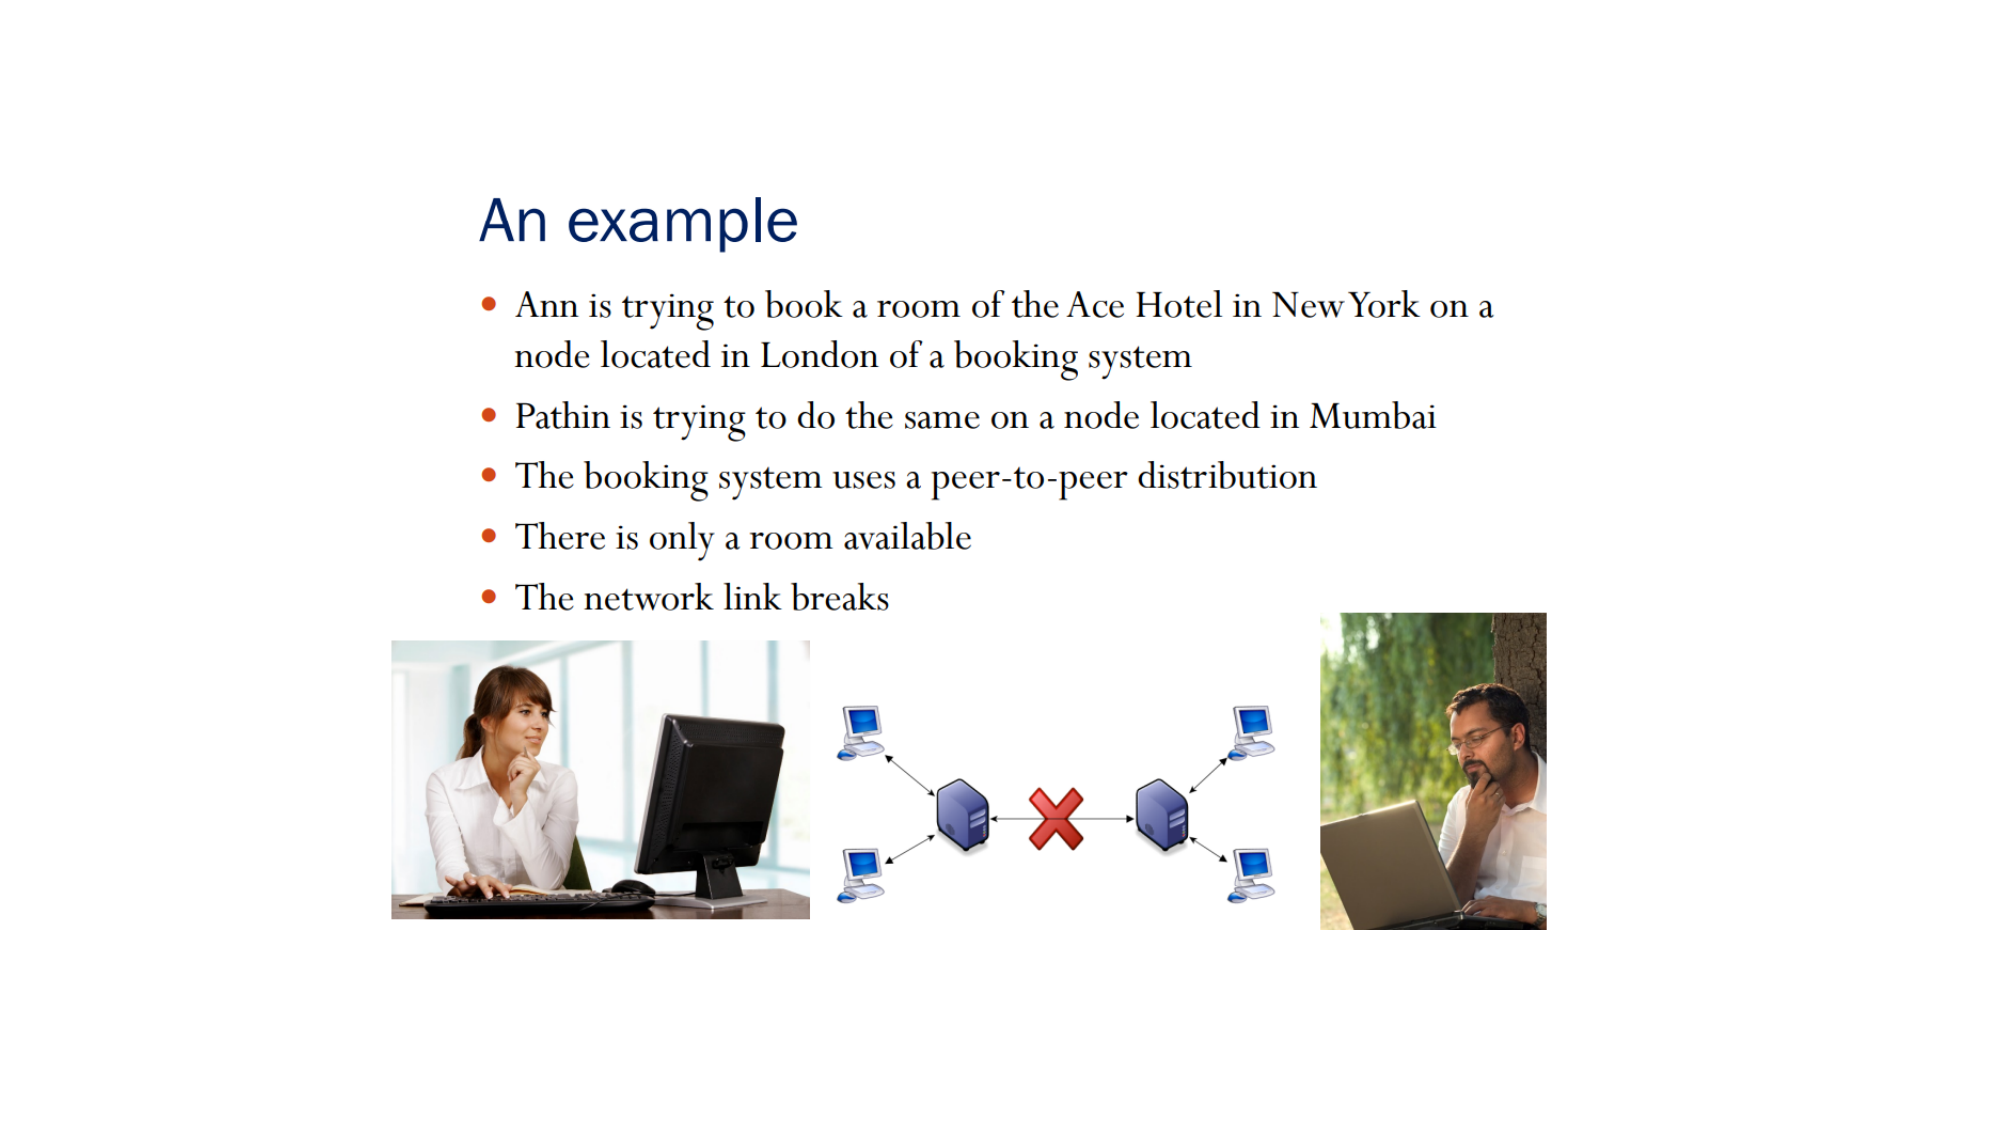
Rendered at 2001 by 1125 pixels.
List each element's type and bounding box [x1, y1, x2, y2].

picture [368, 194, 1567, 931]
